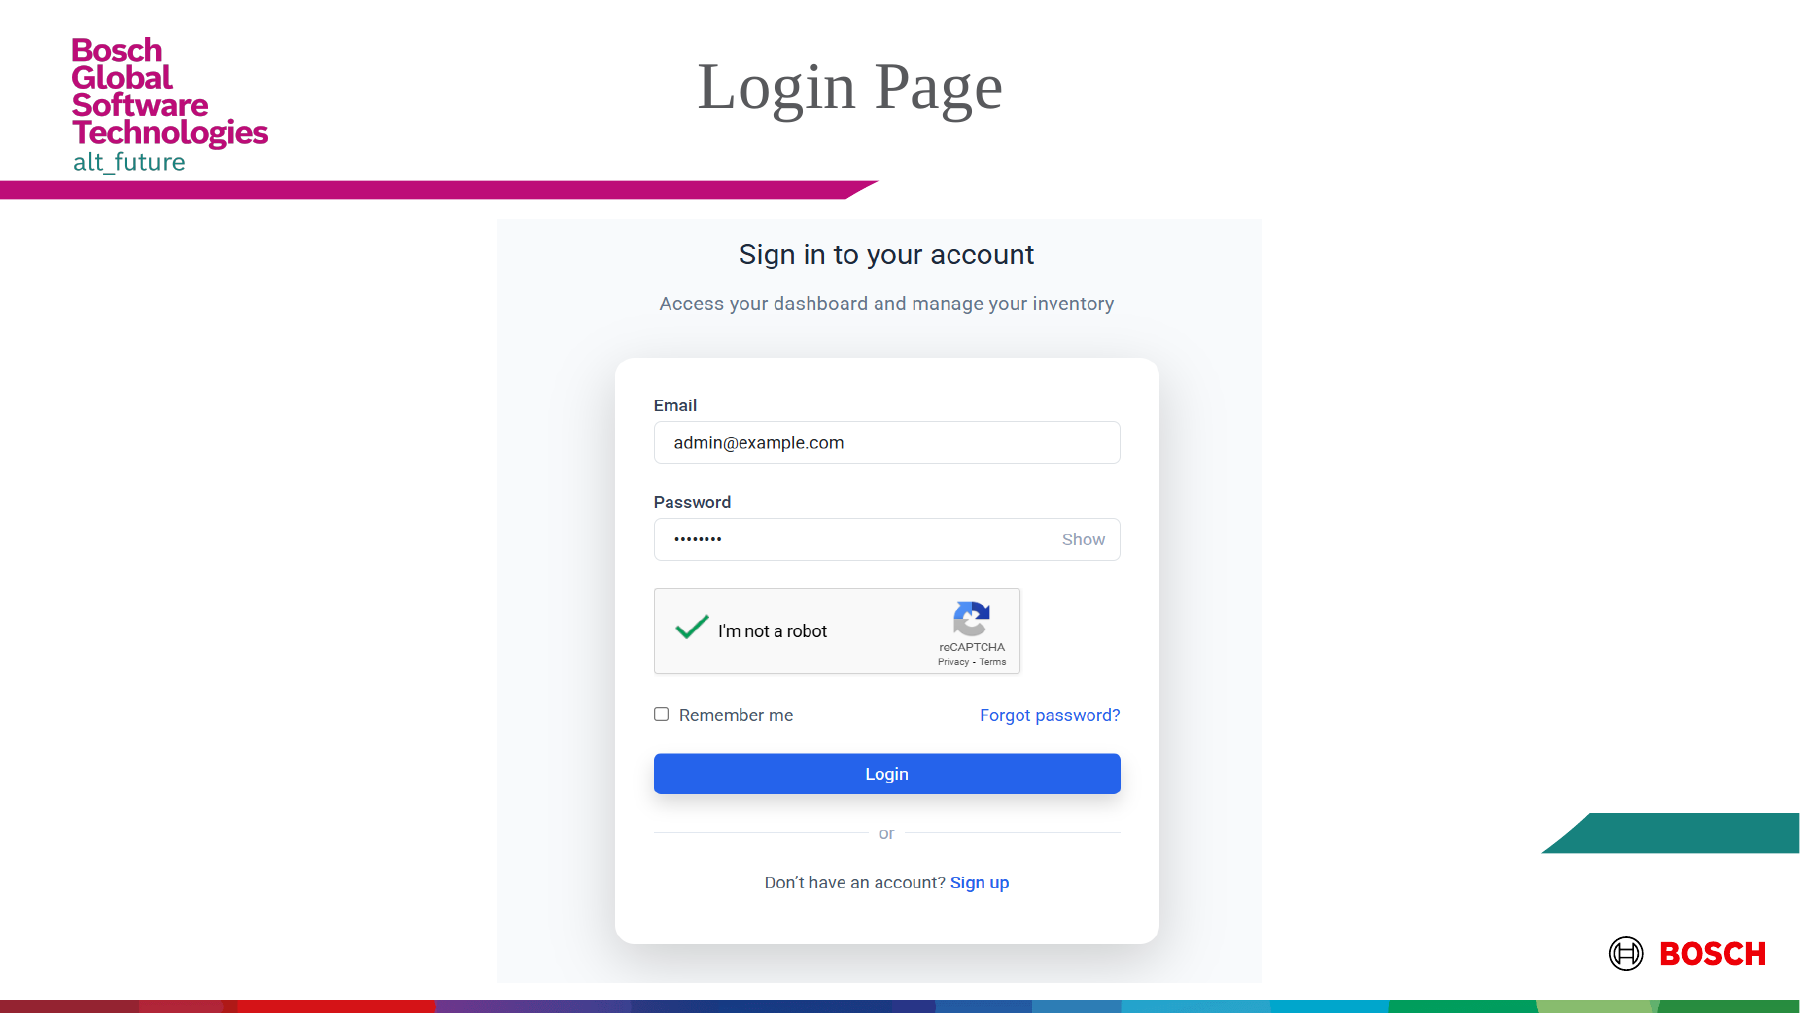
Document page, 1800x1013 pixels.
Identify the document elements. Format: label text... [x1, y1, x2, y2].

text_box Login Page [683, 43, 1800, 274]
text_box [0, 180, 683, 200]
picture [72, 37, 268, 175]
picture [497, 219, 1262, 983]
picture [0, 1000, 1270, 1013]
picture [1388, 1000, 1800, 1013]
text_box [1540, 813, 1800, 854]
